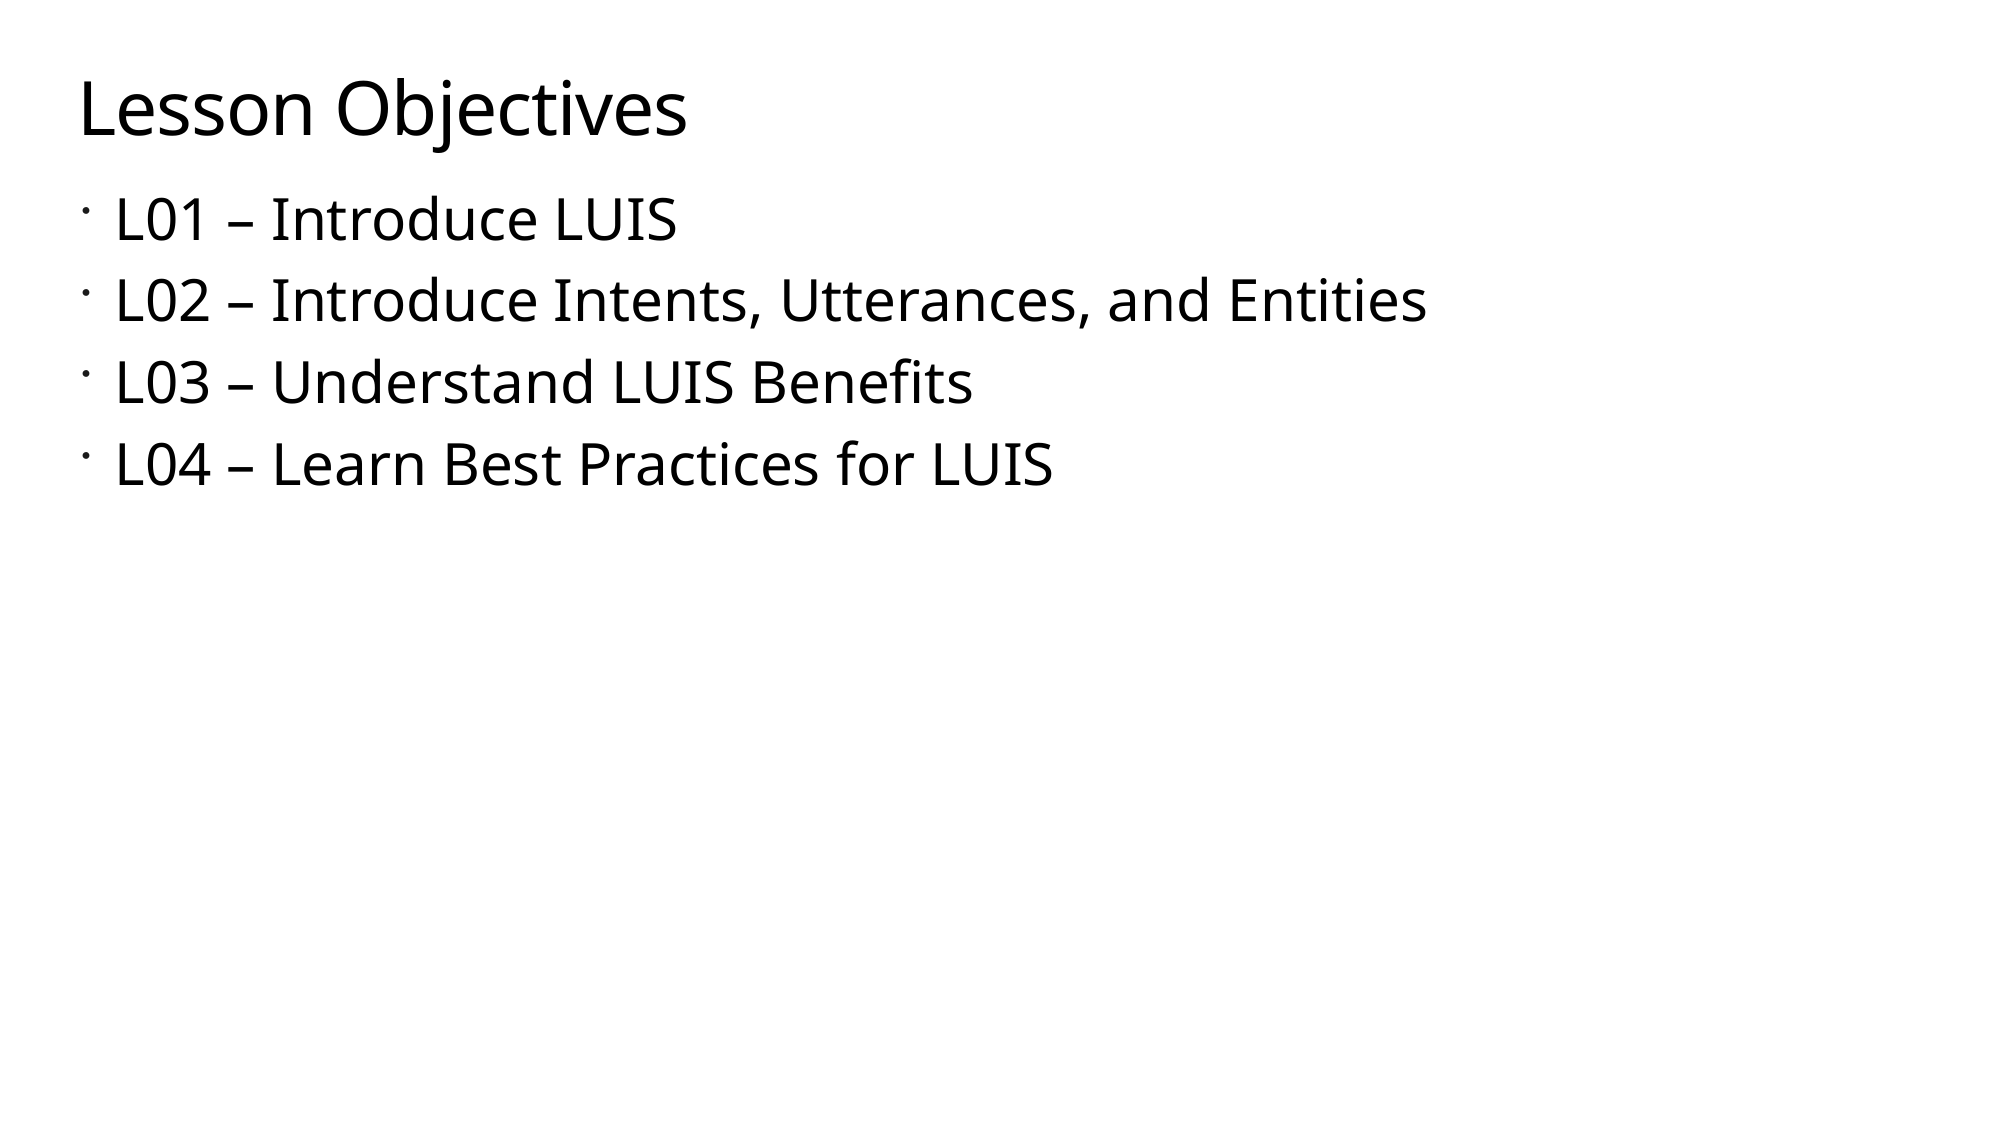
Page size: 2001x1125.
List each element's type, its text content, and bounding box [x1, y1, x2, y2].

list L01 – Introduce LUIS L02 – Introduce Intents, Utterances, and Entities L03 – Understand LUIS Benefits L04 – Learn Best Practices for LUIS [77, 181, 1952, 592]
title Lesson Objectives [77, 60, 1885, 152]
